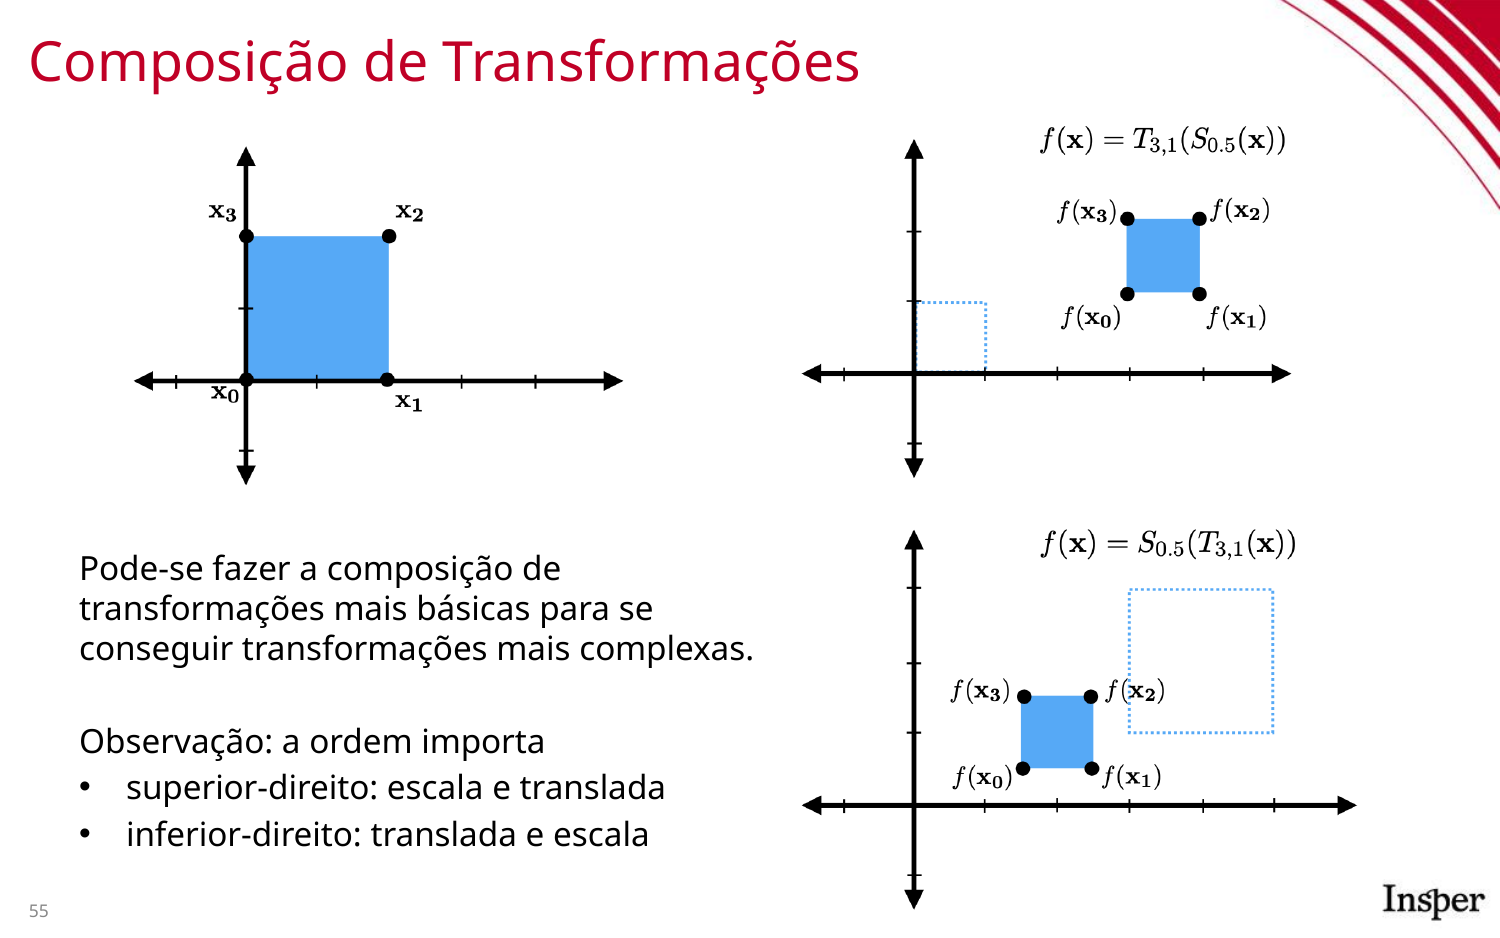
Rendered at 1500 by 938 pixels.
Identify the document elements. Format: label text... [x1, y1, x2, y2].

list Pode-se fazer a composição de transformações mais básicas para se conseguir transformações mais complexas. Observação: a ordem importa superior-direito: escala e translada inferior-direito: translada e escala [64, 539, 755, 876]
title Composição de Transformações [13, 18, 1397, 104]
slide_number 55 [0, 887, 78, 938]
picture [114, 0, 1500, 938]
